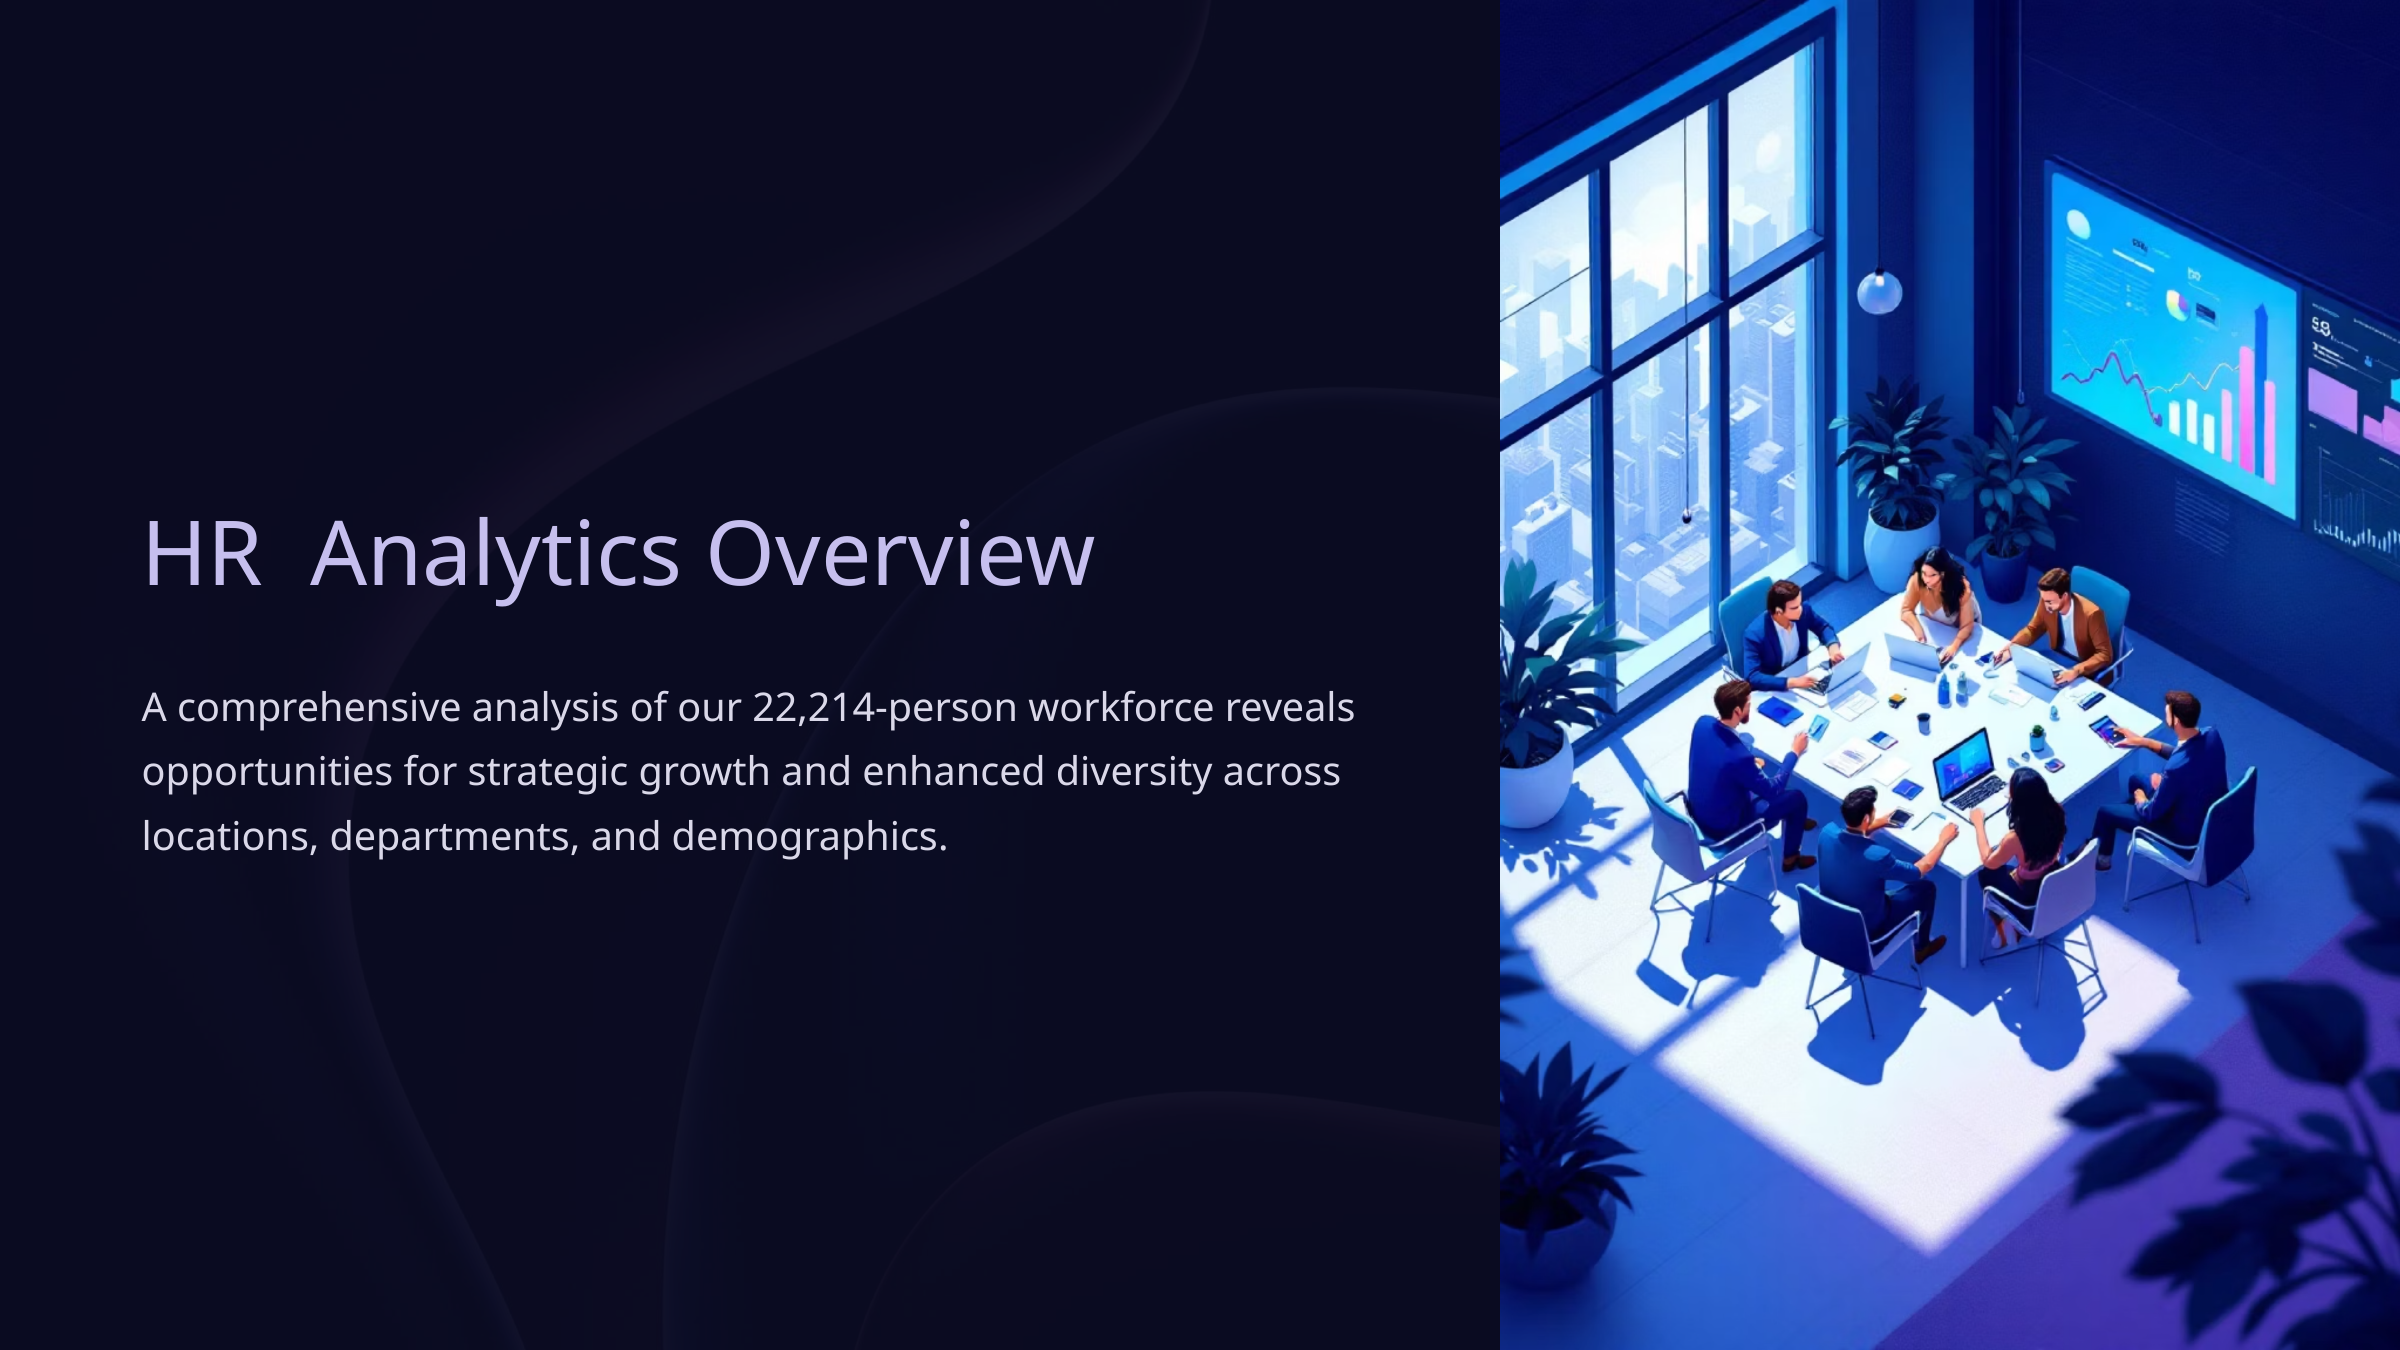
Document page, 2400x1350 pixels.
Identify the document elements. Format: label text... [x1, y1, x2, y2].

text_box A comprehensive analysis of our 22,214-person workforce reveals opportunities for strategic growth and enhanced diversity across locations, departments, and demographics. [141, 664, 1359, 859]
text_box HR Analytics Overview [141, 491, 1177, 604]
picture [1499, 0, 2400, 1350]
